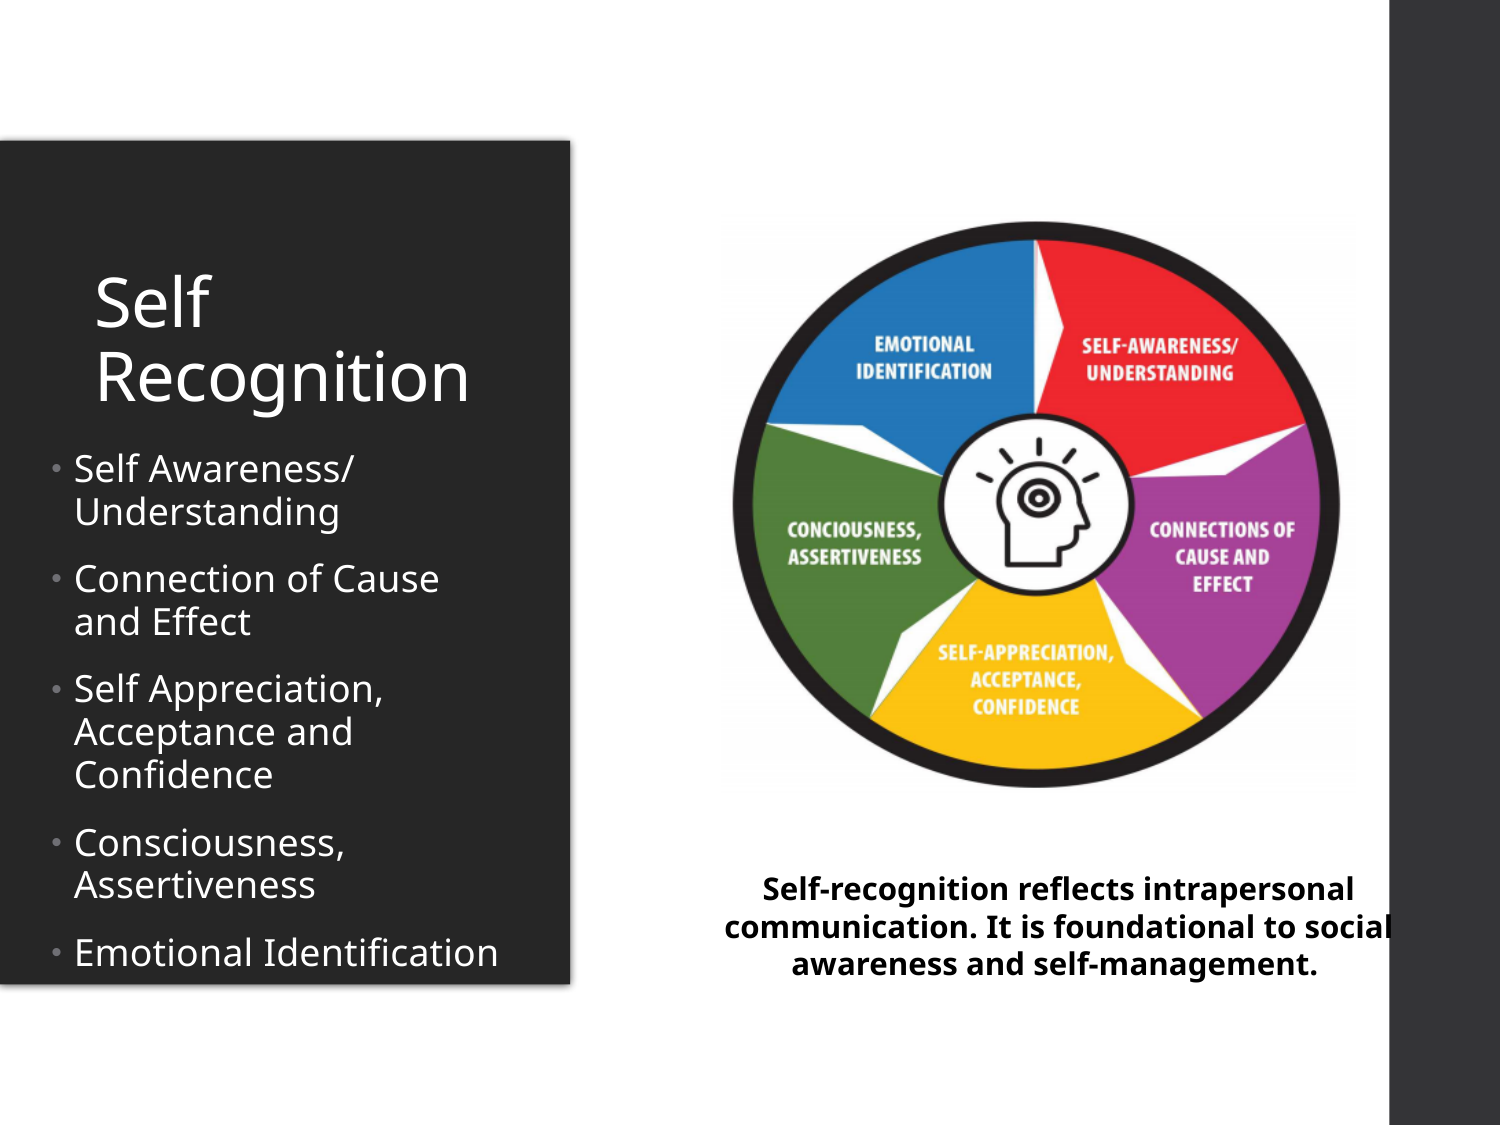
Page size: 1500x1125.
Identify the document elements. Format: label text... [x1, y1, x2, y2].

picture [703, 202, 1370, 793]
title Self Recognition [79, 218, 531, 425]
text_box Self-recognition reflects intrapersonal communication. It is foundational to social awareness and self-management. [659, 862, 1459, 990]
list Self Awareness/ Understanding Connection of Cause and Effect Self Appreciation, Acceptance and Confidence Consciousness, Assertiveness Emotional Identification [36, 440, 531, 906]
text_box [0, 140, 571, 985]
